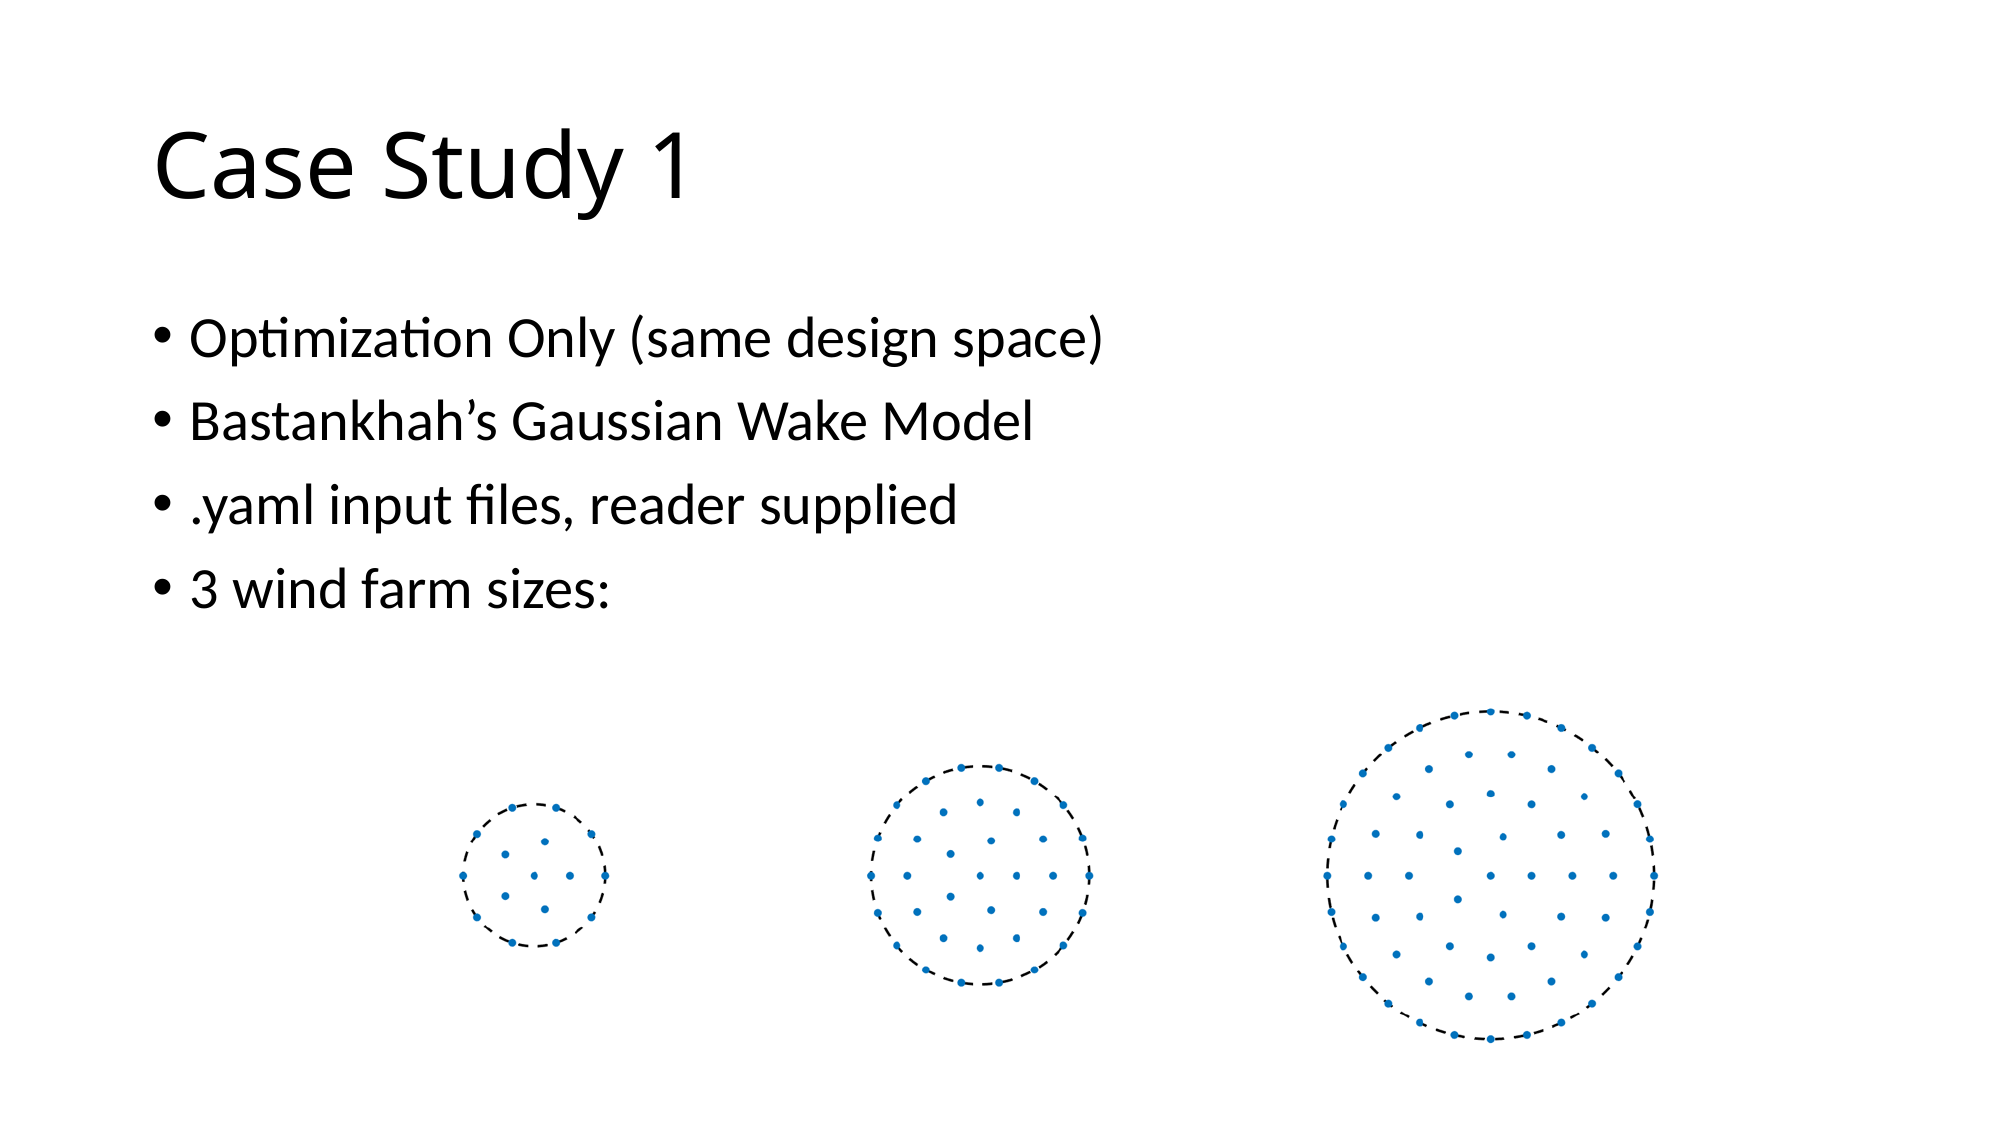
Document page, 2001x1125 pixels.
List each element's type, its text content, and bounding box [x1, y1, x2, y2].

title Case Study 1 [137, 59, 1863, 278]
list Optimization Only (same design space) Bastankhah’s Gaussian Wake Model .yaml input files, reader supplied 3 wind farm sizes: [137, 299, 1863, 655]
picture [174, 623, 1825, 1125]
